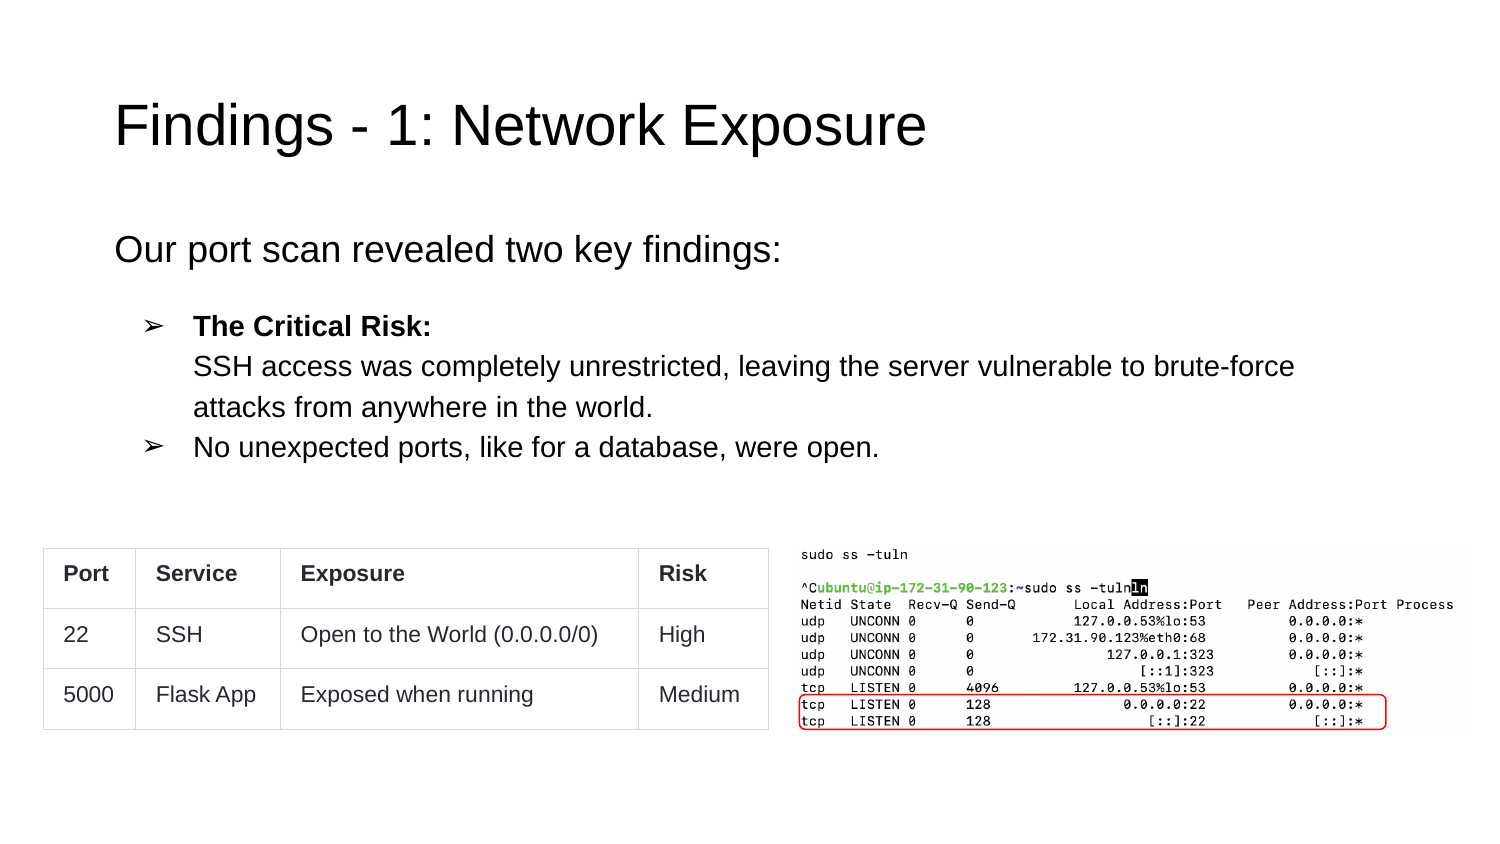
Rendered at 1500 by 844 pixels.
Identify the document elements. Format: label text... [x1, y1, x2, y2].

table_cell Flask App [136, 669, 280, 729]
list Our port scan revealed two key findings: [103, 224, 1397, 287]
table_cell SSH [136, 609, 280, 668]
table_cell Open to the World (0.0.0.0/0) [281, 609, 638, 668]
picture [798, 547, 1468, 730]
table_cell High [639, 609, 768, 668]
table_header Risk [639, 549, 768, 608]
table_cell 5000 [44, 669, 135, 729]
text_box The Critical Risk: SSH access was completely unrestricted, leaving the server vulnerable to brute-force attacks from anywhere in the world. No unexpected ports, like for a database, were open. [103, 287, 1397, 478]
table_header Exposure [281, 549, 638, 608]
table_cell 22 [44, 609, 135, 668]
title Findings - 1: Network Exposure [103, 44, 1397, 208]
table_cell Medium [639, 669, 768, 729]
table_cell Exposed when running [281, 669, 638, 729]
table_header Port [44, 549, 135, 608]
table_header Service [136, 549, 280, 608]
